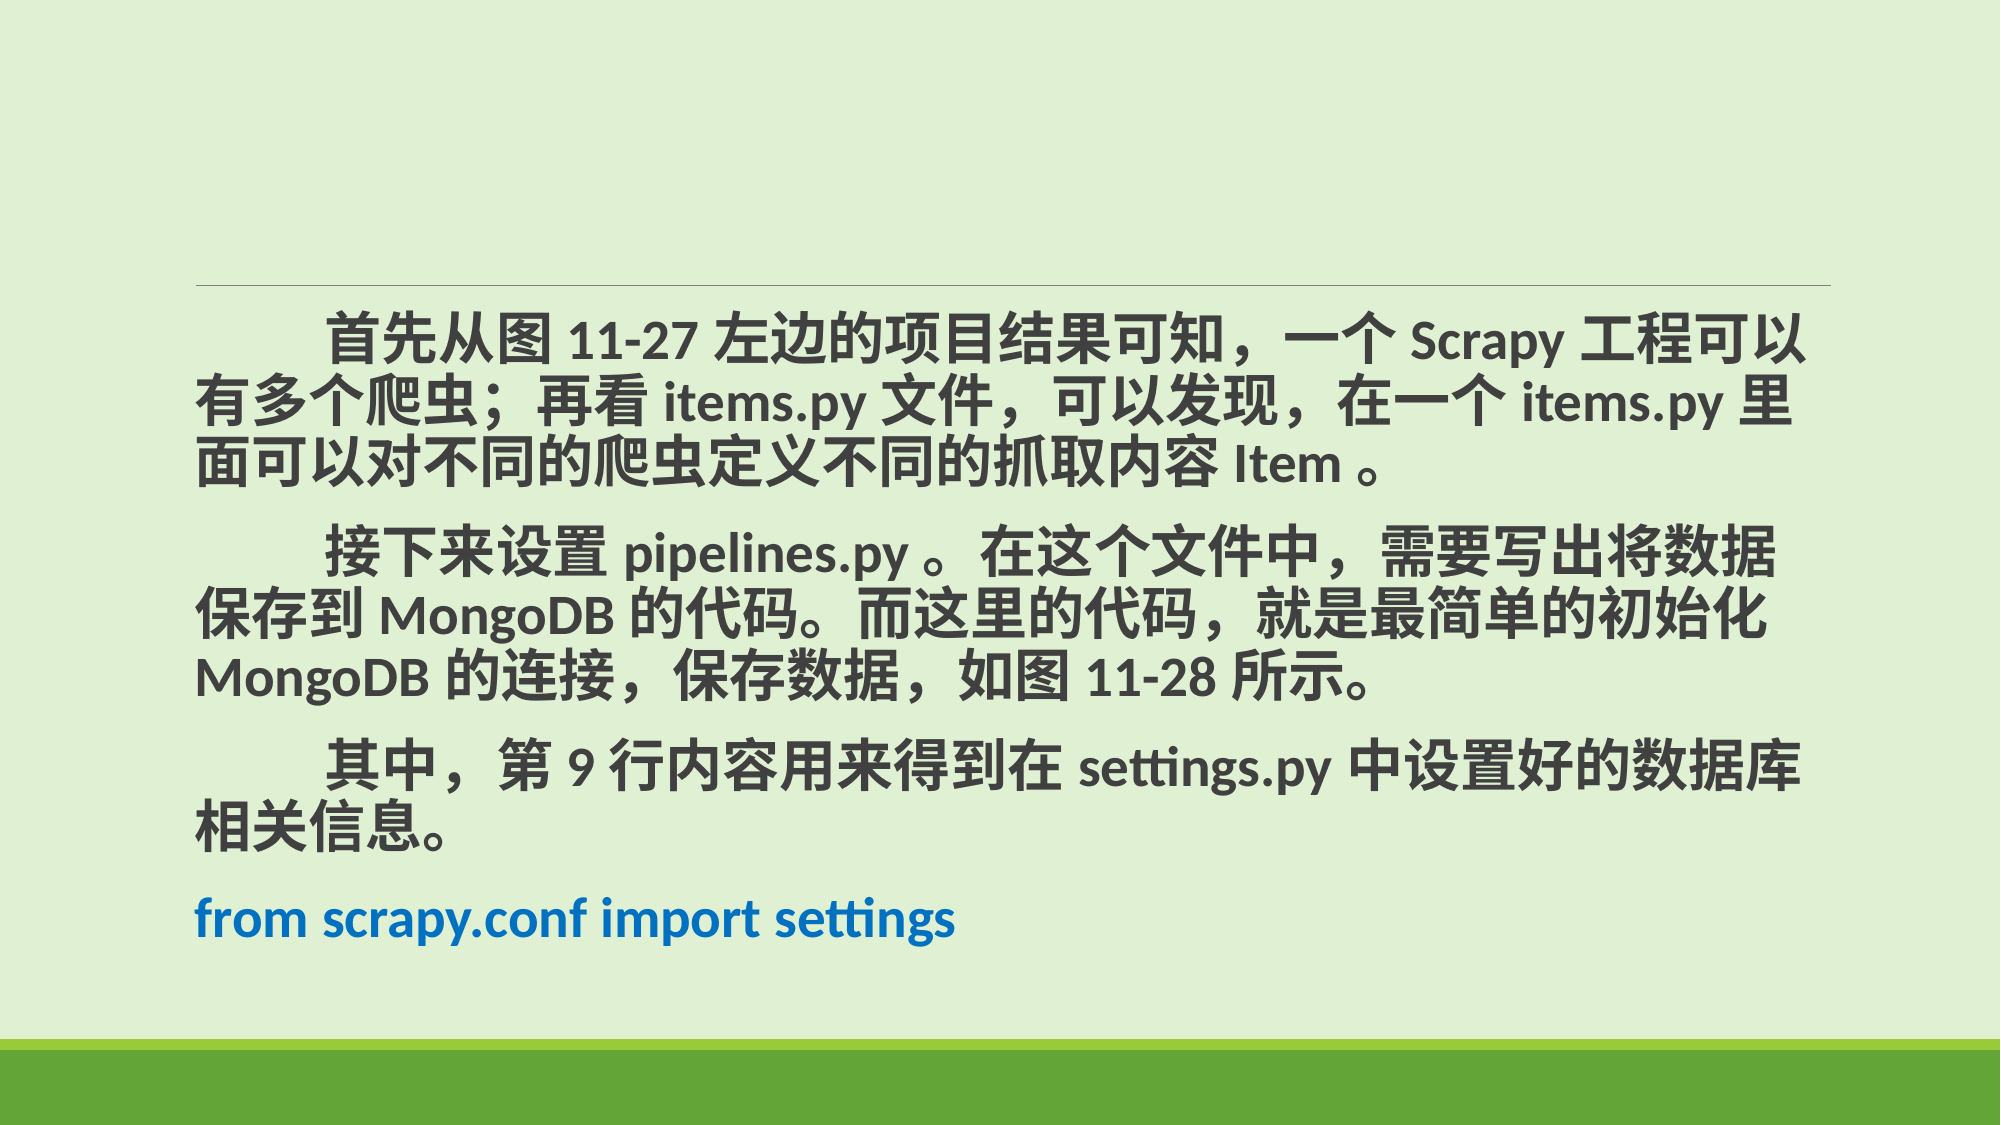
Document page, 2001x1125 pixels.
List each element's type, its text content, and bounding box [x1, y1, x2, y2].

list 首先从图11-27左边的项目结果可知，一个Scrapy工程可以有多个爬虫；再看items.py文件，可以发现，在一个items.py里面可以对不同的爬虫定义不同的抓取内容Item。 接下来设置pipelines.py。在这个文件中，需要写出将数据保存到MongoDB的代码。而这里的代码，就是最简单的初始化MongoDB的连接，保存数据，如图11-28所示。 其中，第9行内容用来得到在settings.py中设置好的数据库相关信息。 from scrapy.conf import settings [180, 302, 1830, 963]
